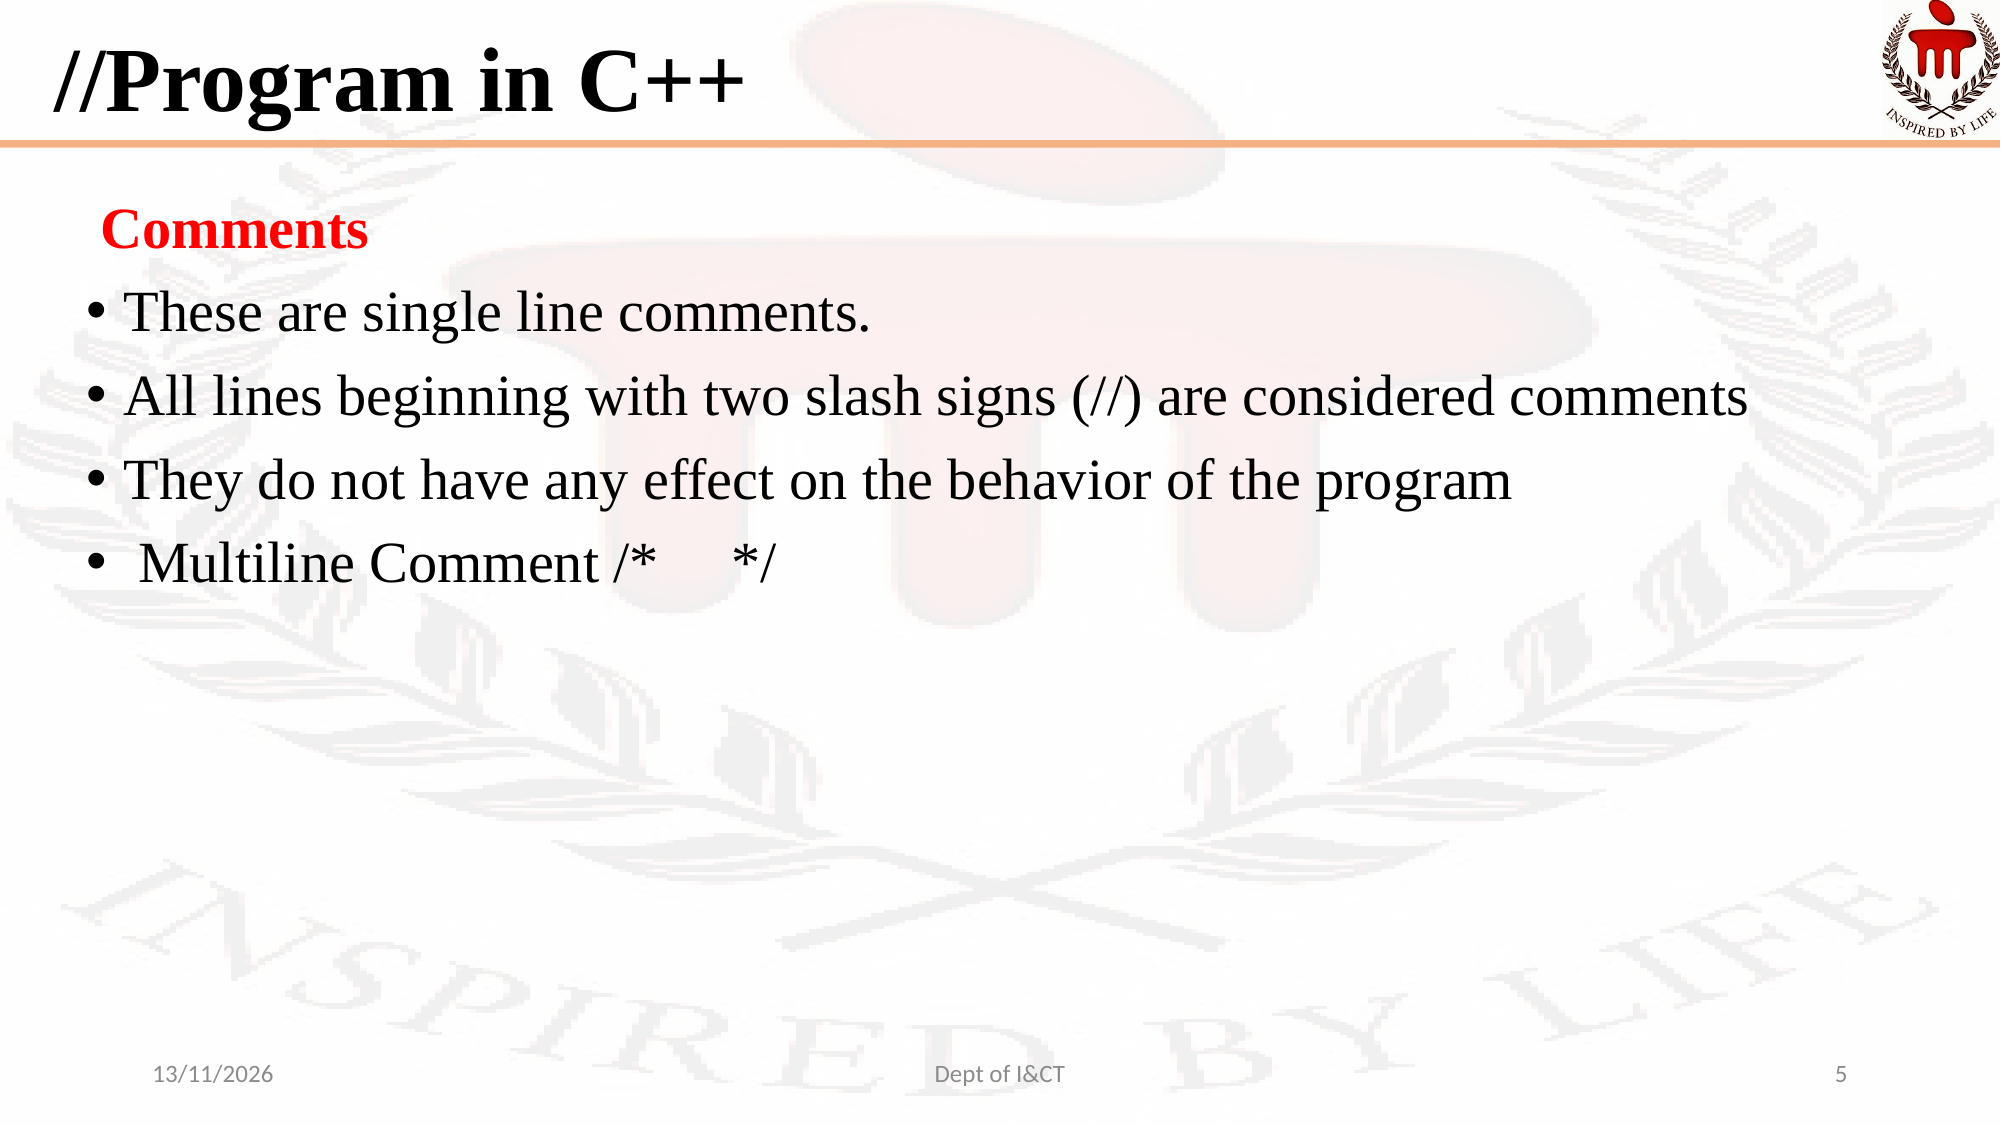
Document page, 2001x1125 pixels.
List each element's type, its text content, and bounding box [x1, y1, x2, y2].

list Comments These are single line comments. All lines beginning with two slash signs (//) are considered comments They do not have any effect on the behavior of the program Multiline Comment /* */ [71, 190, 1938, 991]
picture [1882, 0, 2000, 140]
slide_number 5 [1412, 1042, 1863, 1103]
title //Program in C++ [39, 22, 1863, 141]
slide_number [137, 1042, 588, 1103]
footer Dept of I&CT [662, 1042, 1338, 1103]
